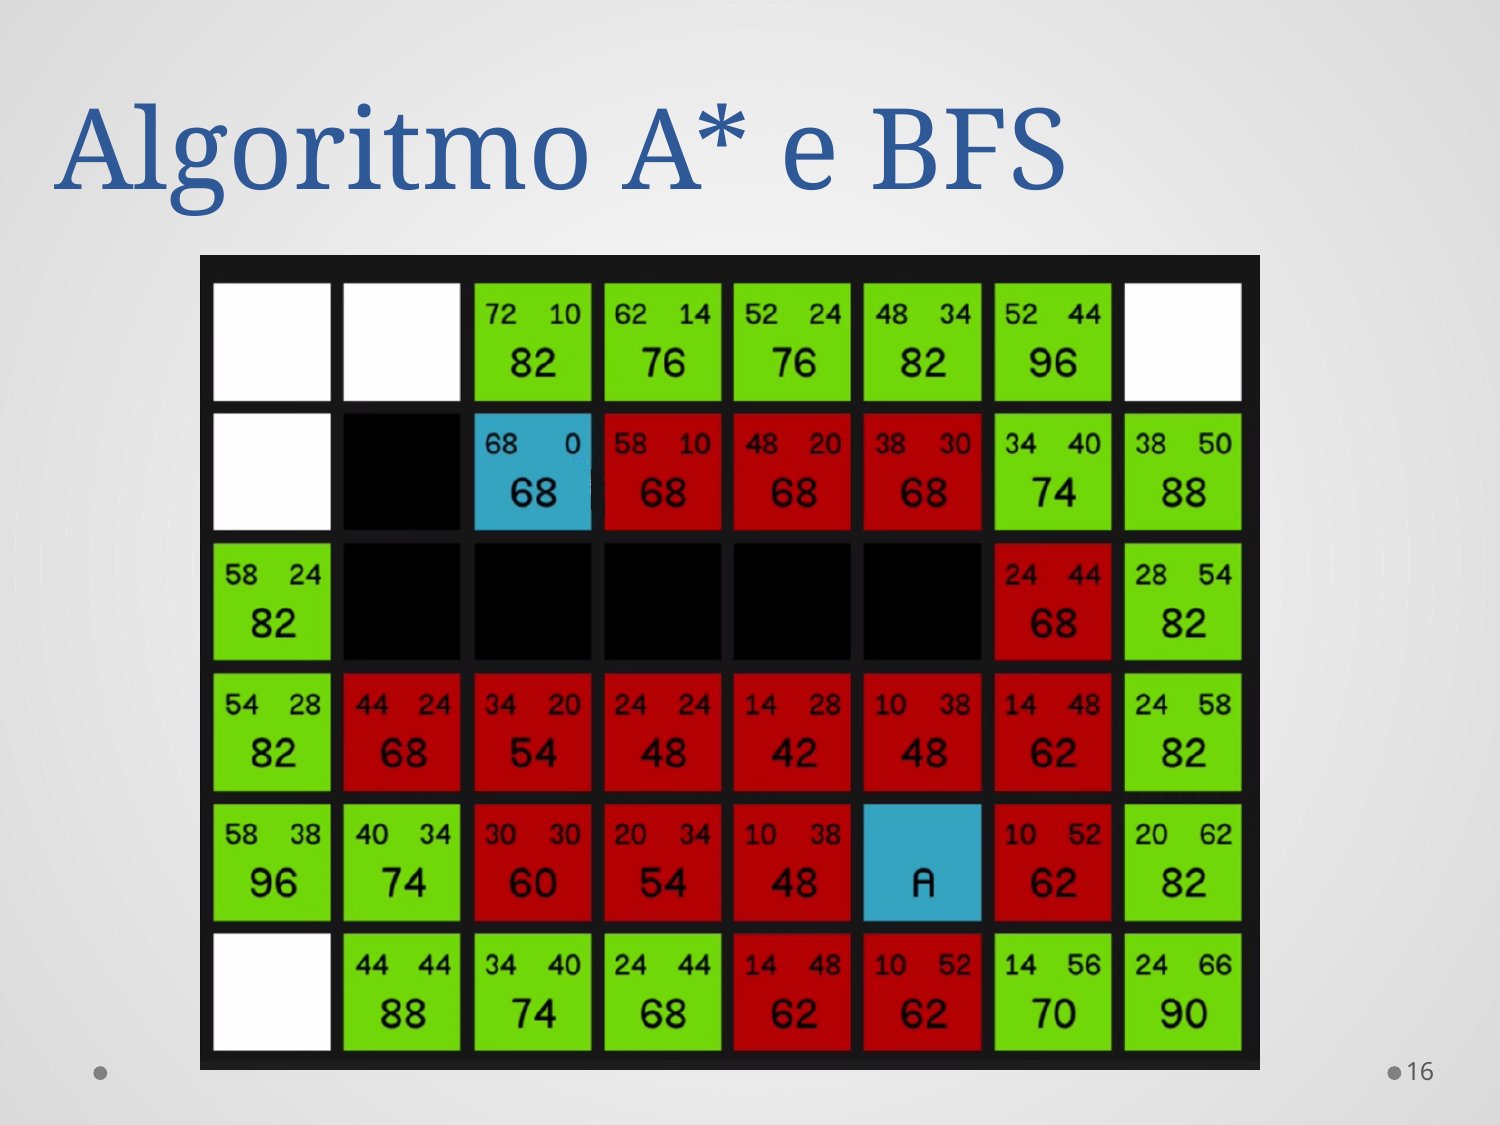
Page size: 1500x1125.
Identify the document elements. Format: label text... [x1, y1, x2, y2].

picture [200, 255, 1260, 1070]
title Algoritmo A* e BFS [0, 0, 1238, 220]
slide_number 16 [1401, 1042, 1494, 1103]
